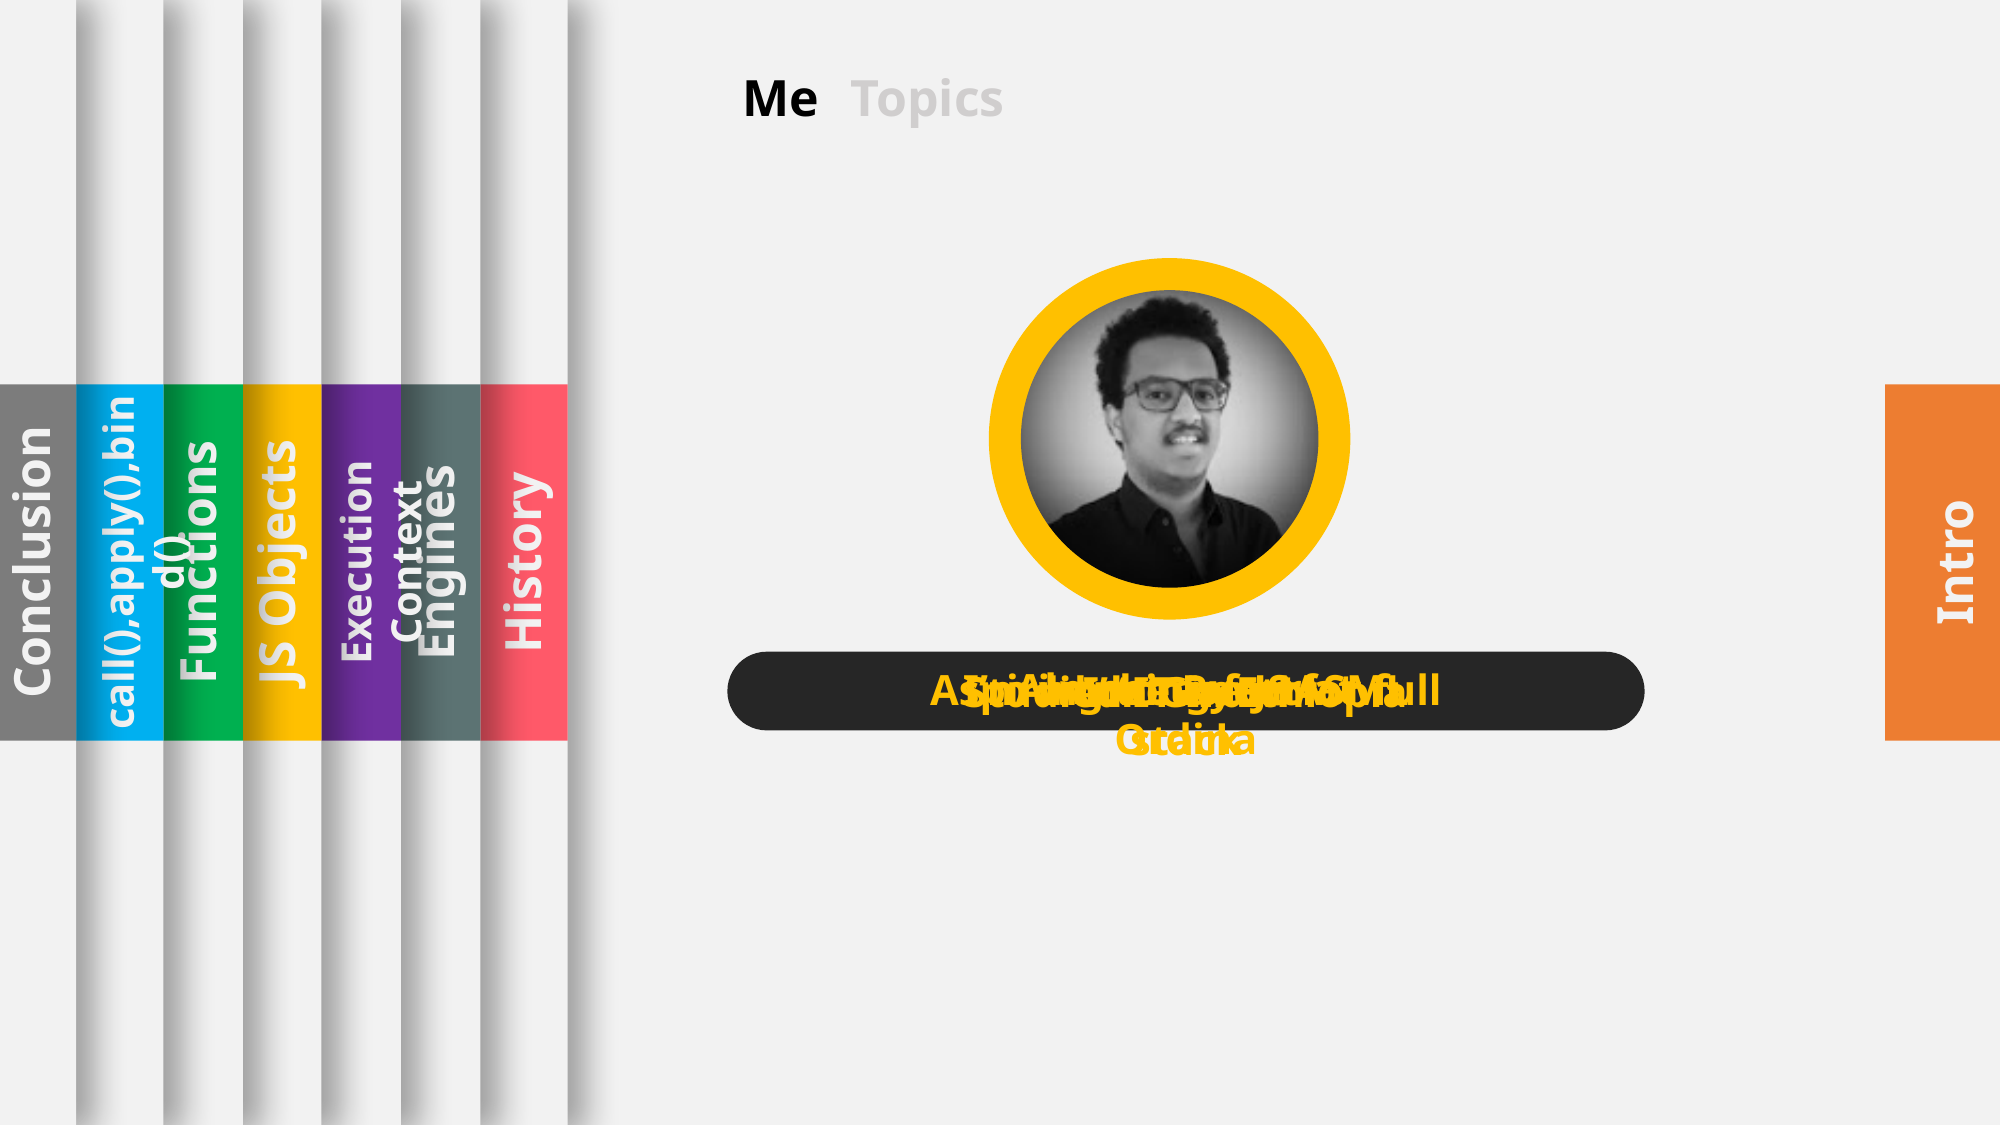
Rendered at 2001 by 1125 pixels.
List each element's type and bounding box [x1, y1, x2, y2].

text_box [322, 0, 401, 1125]
text_box [0, 0, 77, 1125]
text_box [243, 0, 322, 1125]
picture [1020, 290, 1319, 588]
text_box [77, 0, 164, 1125]
text_box [164, 0, 243, 1125]
text_box [401, 0, 481, 1125]
text_box [481, 0, 568, 1125]
text_box [568, 0, 2000, 1125]
